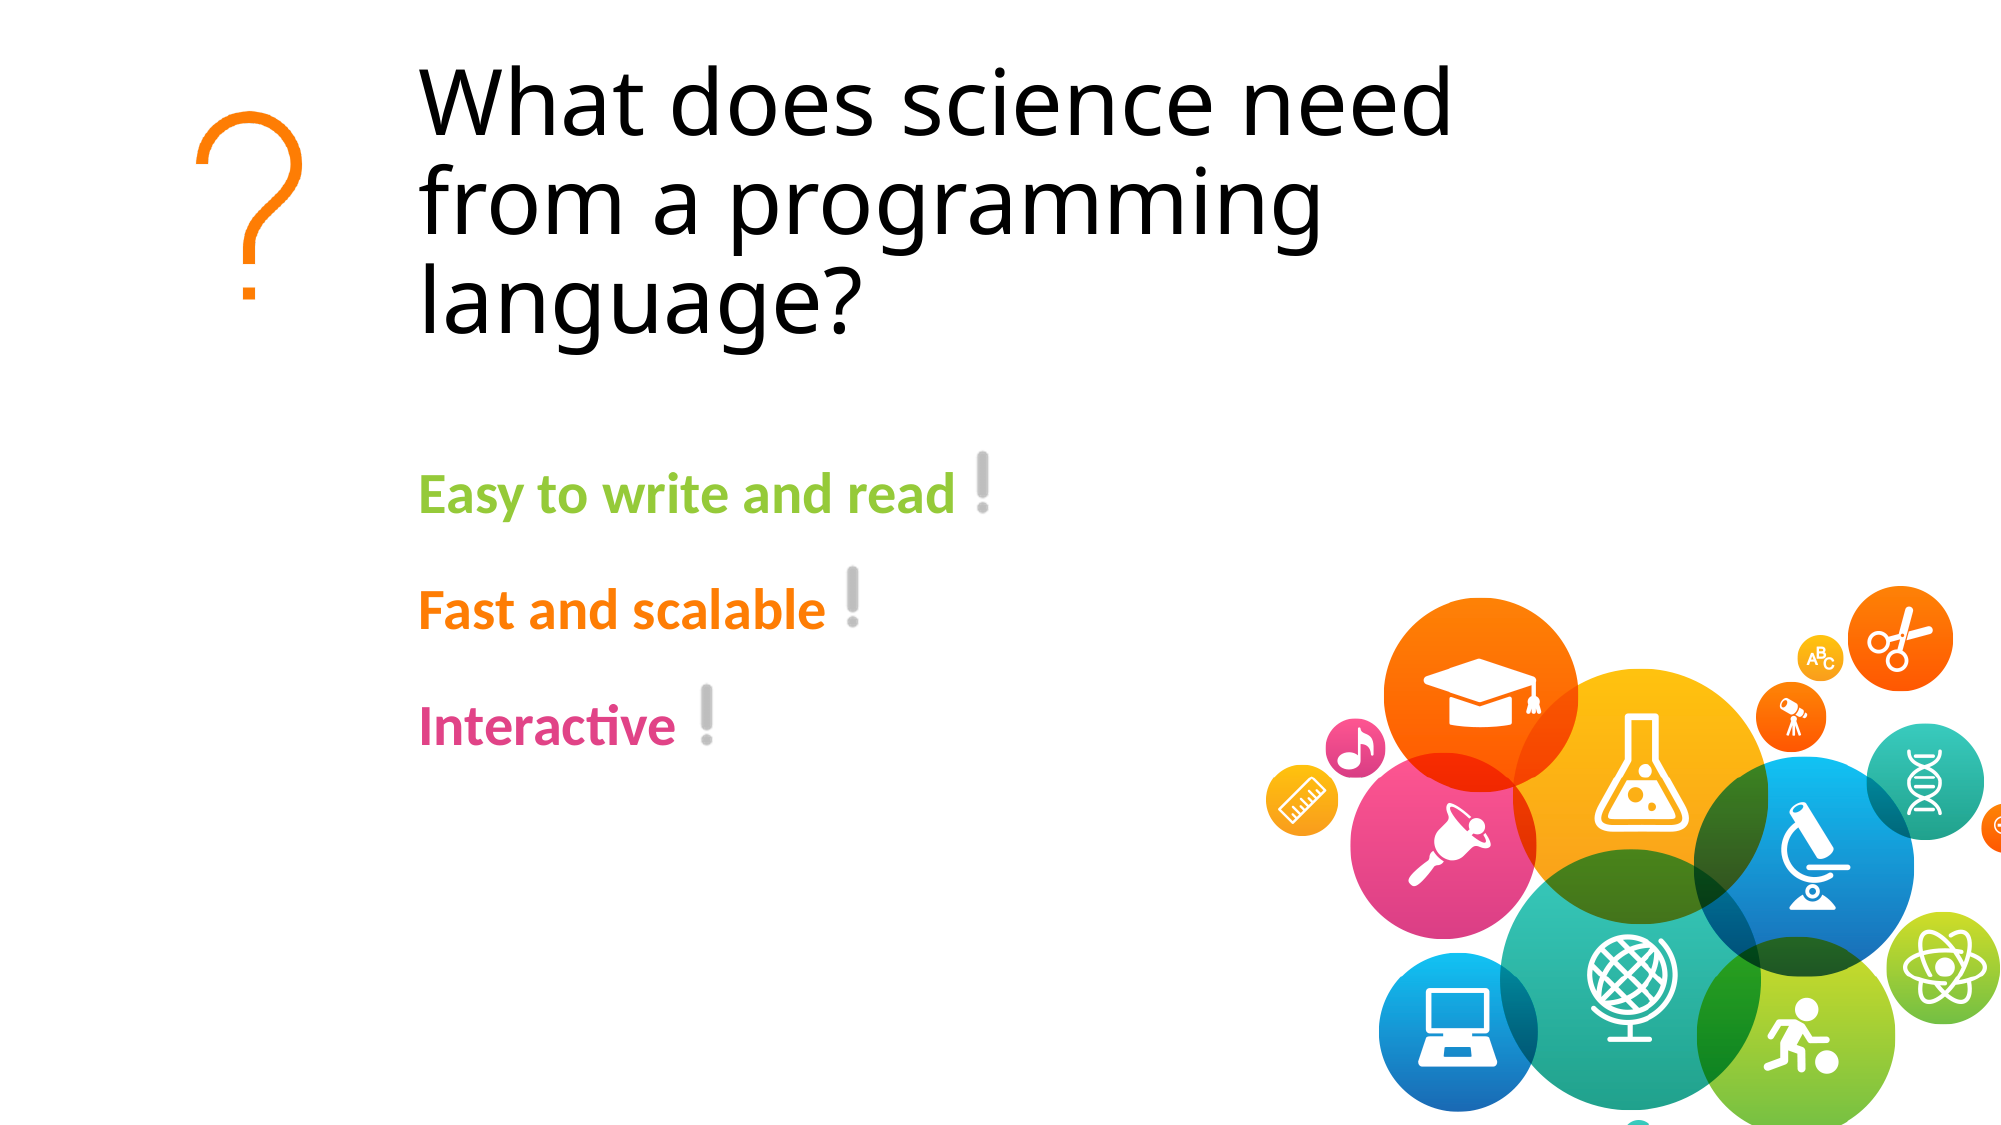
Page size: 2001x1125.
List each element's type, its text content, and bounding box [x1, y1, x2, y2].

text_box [403, 447, 1016, 534]
picture [1251, 579, 2001, 1125]
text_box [403, 562, 886, 650]
title What does science need from a programming language? [403, 96, 1597, 314]
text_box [403, 680, 740, 766]
picture [137, 92, 363, 318]
